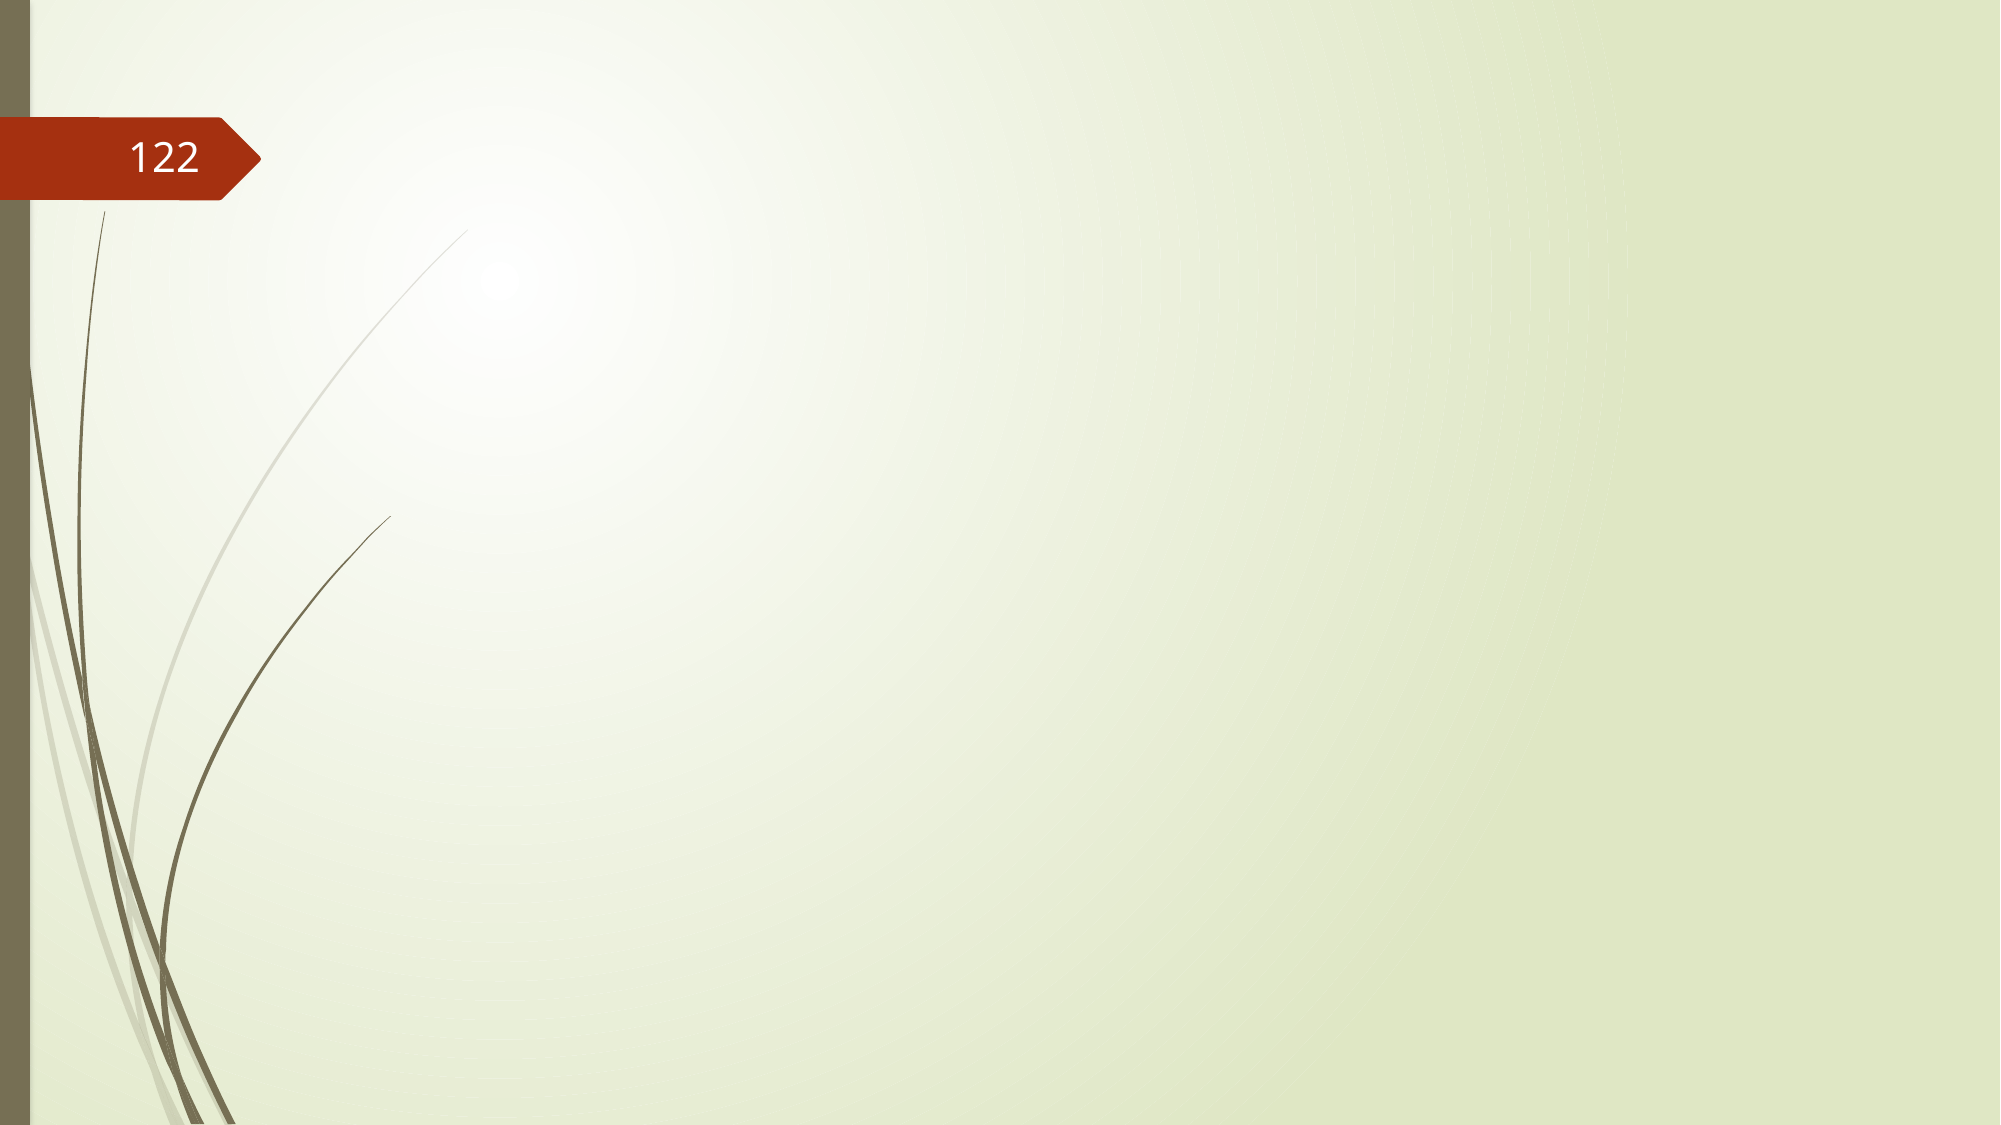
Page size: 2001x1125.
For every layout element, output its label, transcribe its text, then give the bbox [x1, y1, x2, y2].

slide_number 122 [87, 129, 216, 190]
